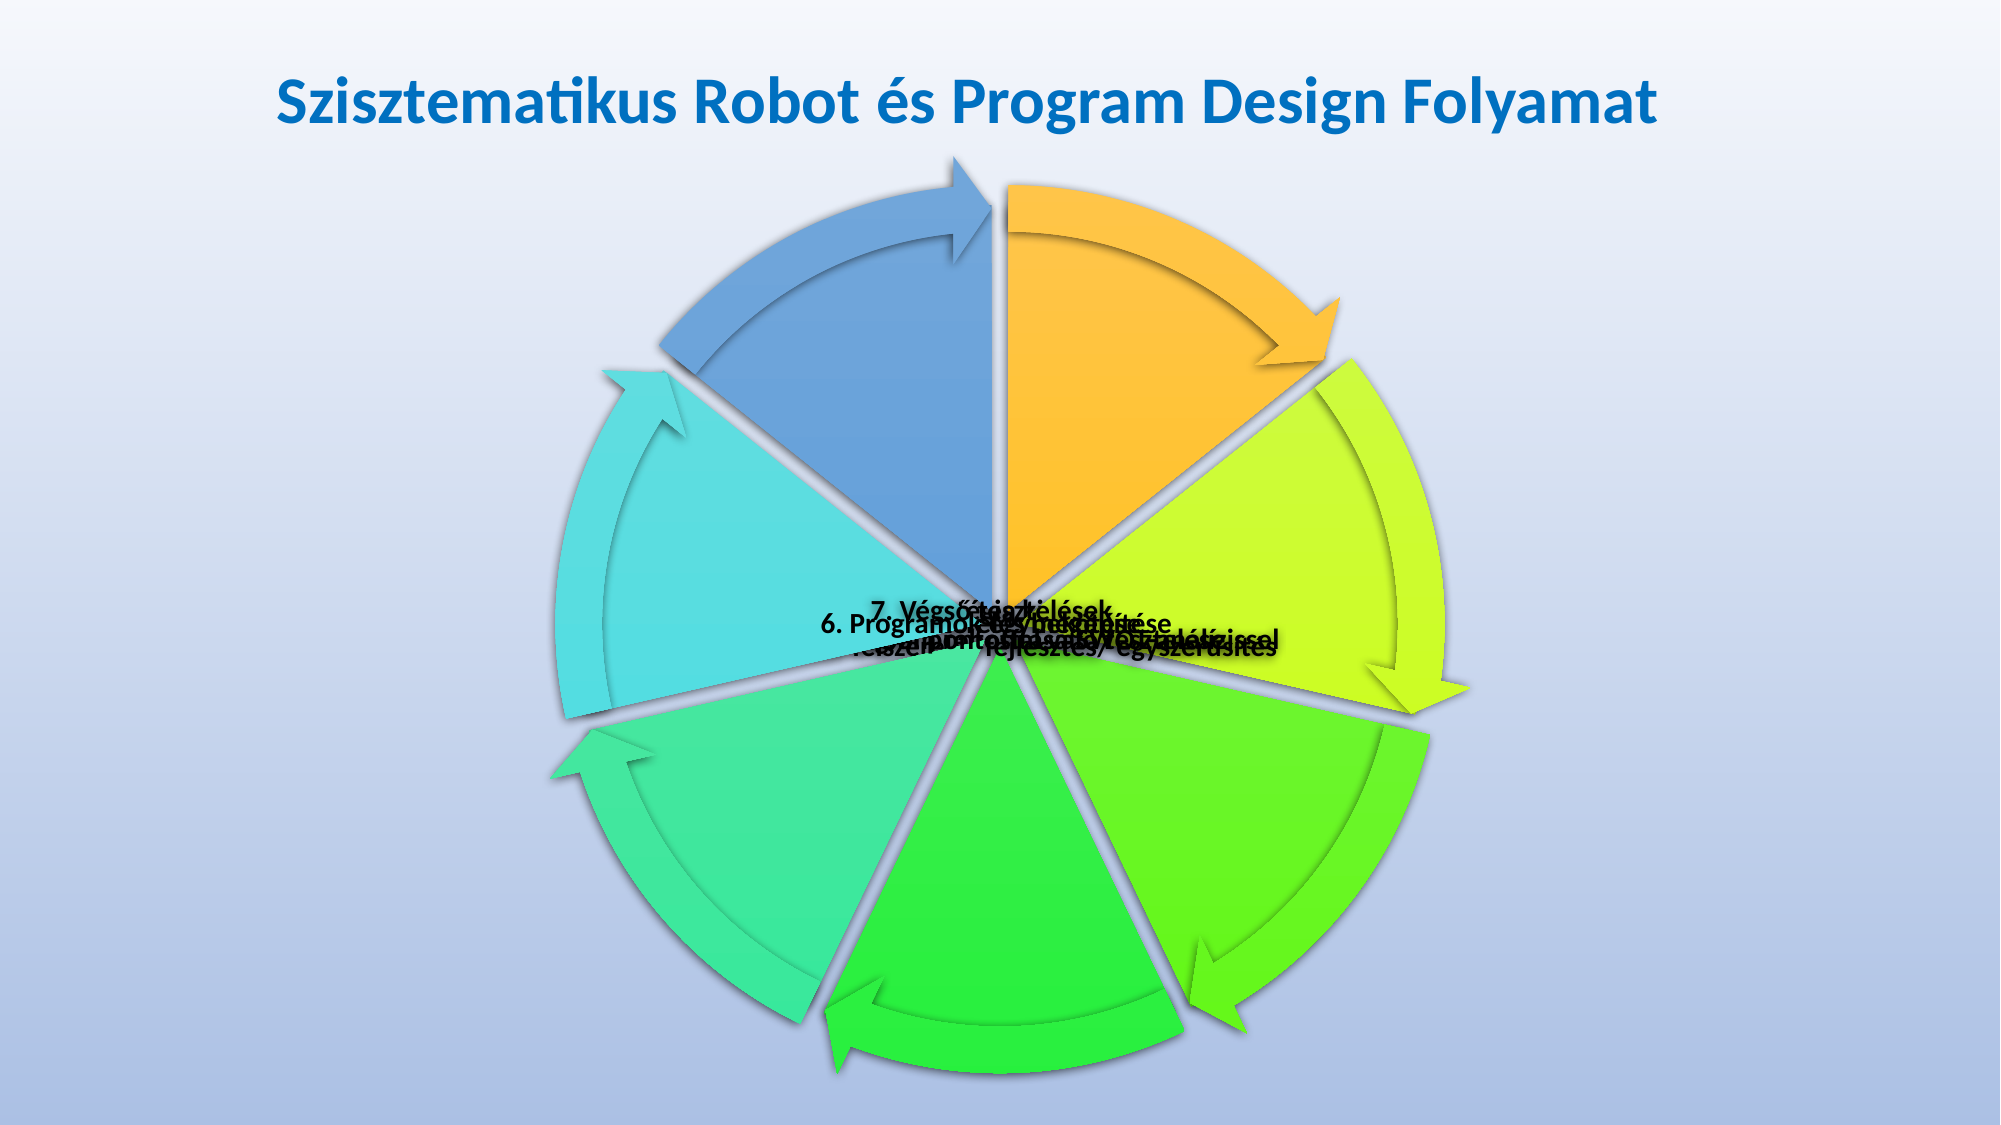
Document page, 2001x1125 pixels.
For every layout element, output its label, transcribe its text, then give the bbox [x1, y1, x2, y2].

text_box Szisztematikus Robot és Program Design Folyamat [261, 49, 1688, 145]
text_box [499, 145, 1500, 1113]
